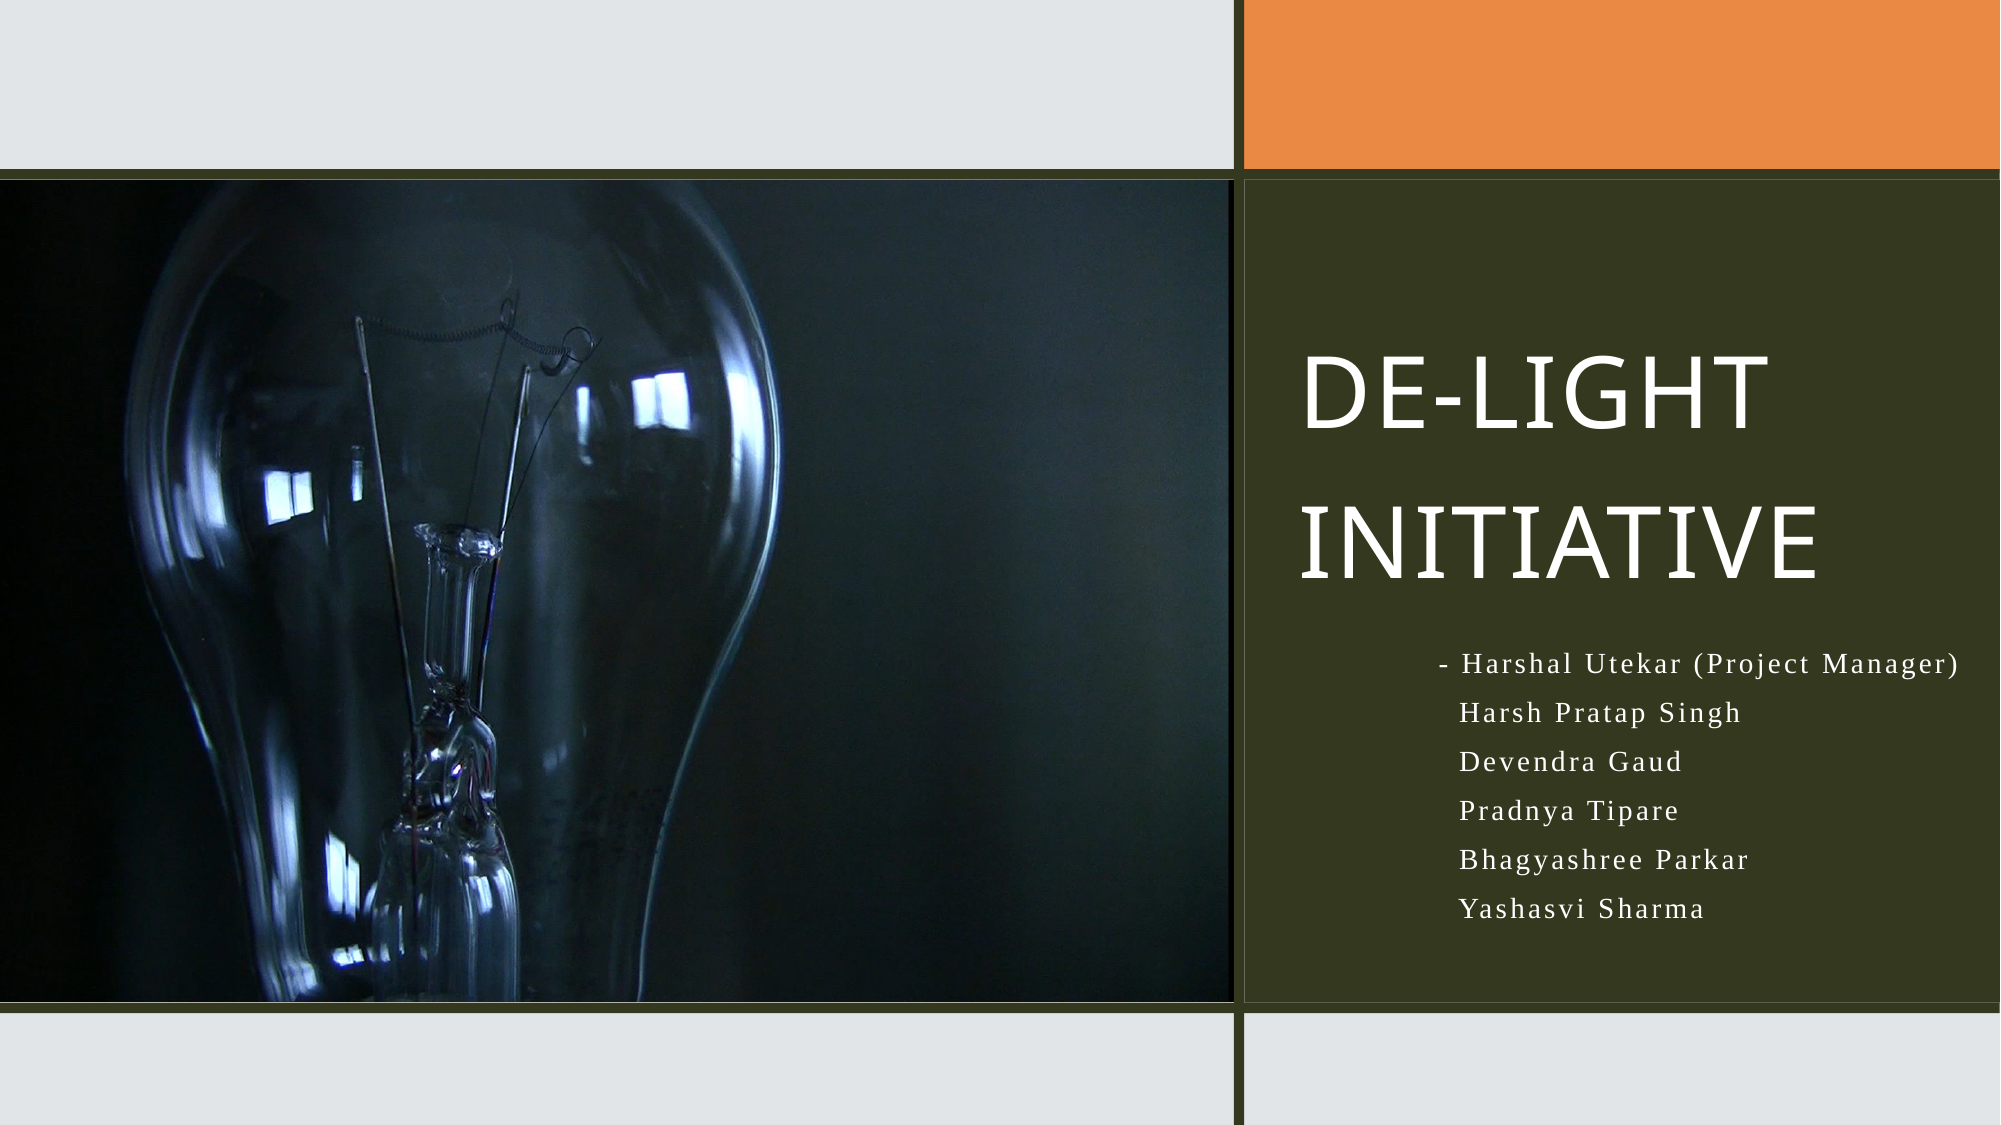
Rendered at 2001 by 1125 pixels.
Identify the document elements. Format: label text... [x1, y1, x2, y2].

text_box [0, 179, 1237, 1003]
text_box [0, 1014, 1233, 1125]
text_box [0, 1003, 1233, 1014]
text_box [1245, 179, 2000, 1002]
text_box [1245, 0, 2000, 168]
text_box [1245, 1002, 2000, 1014]
subtitle - Harshal Utekar (Project Manager) Harsh Pratap Singh Devendra Gaud Pradnya Tipare Bhagyashree Parkar Yashasvi Sharma [1420, 612, 2000, 938]
text_box [1245, 1014, 2000, 1125]
text_box [1233, 0, 1245, 1125]
text_box [0, 168, 1233, 179]
text_box [1245, 168, 2000, 179]
text_box [0, 0, 1233, 168]
title De-Light Initiative [1280, 310, 1948, 614]
